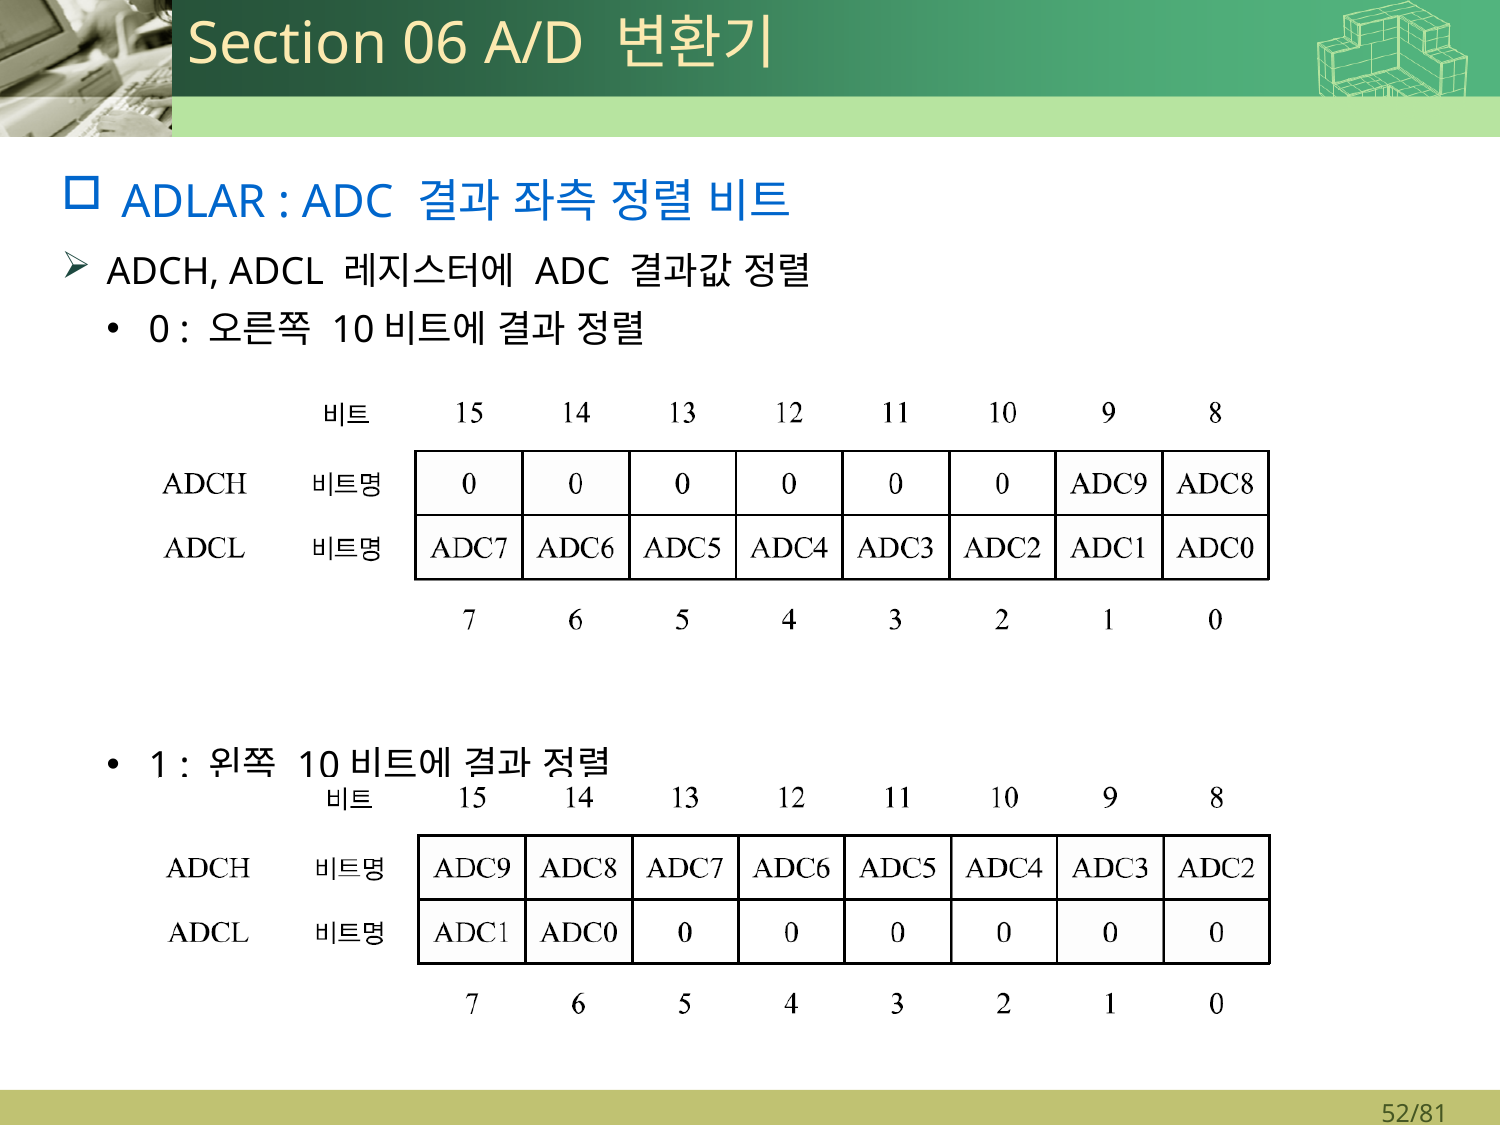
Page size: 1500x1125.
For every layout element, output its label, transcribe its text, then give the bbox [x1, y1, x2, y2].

title Section 06 A/D 변환기 [172, 75, 1500, 94]
text_box [0, 0, 1500, 75]
picture [0, 75, 1500, 151]
list ADLAR : ADC 결과 좌측 정렬 비트 ADCH, ADCL 레지스터에 ADC 결과값 정렬 0 : 오른쪽 10비트에 결과 정렬 1 : 왼쪽 10비트에 결과 정렬 [46, 164, 1459, 1067]
picture [159, 777, 1282, 1024]
picture [147, 385, 1278, 646]
